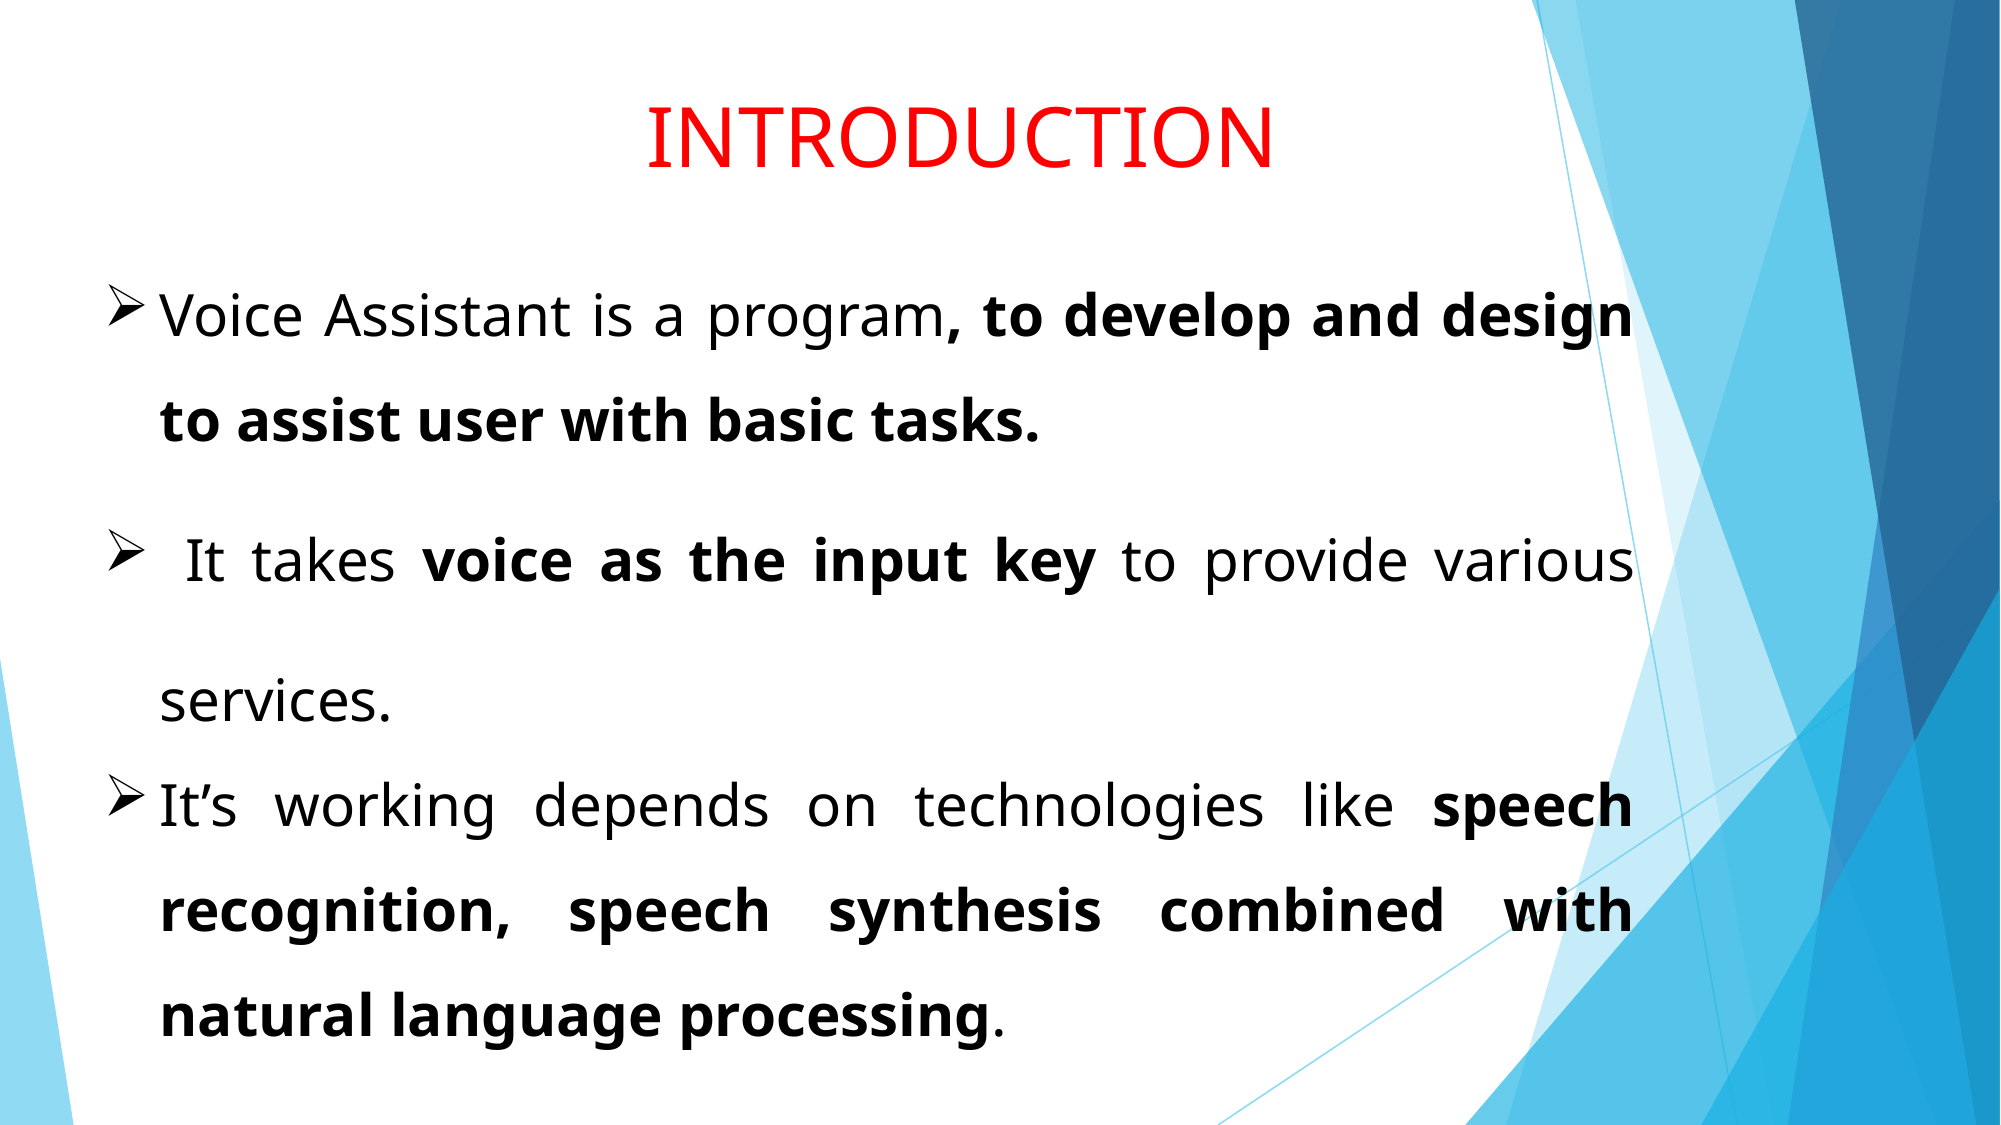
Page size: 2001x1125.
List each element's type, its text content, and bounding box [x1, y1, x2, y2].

text_box INTRODUCTION [614, 42, 1310, 177]
text_box Voice Assistant is a program, to develop and design to assist user with basic tasks. It takes voice as the input key to provide various services. It’s working depends on technologies like speech recognition, speech synthesis combined with natural language processing. [13, 235, 1650, 1026]
